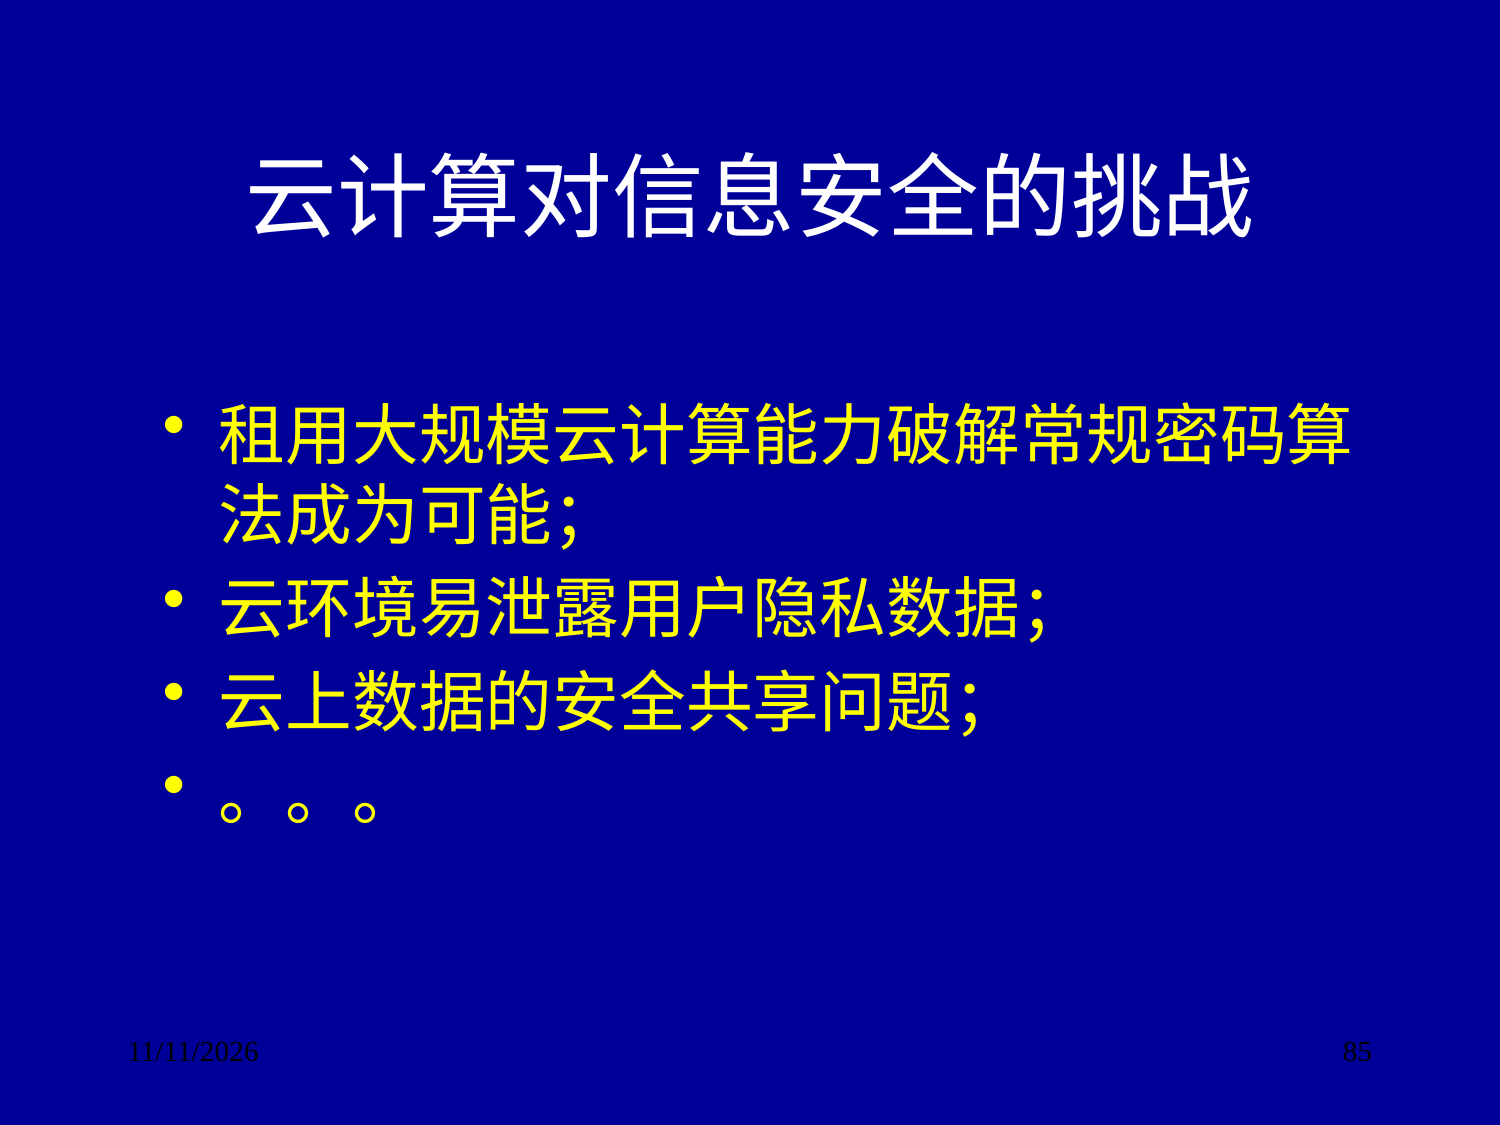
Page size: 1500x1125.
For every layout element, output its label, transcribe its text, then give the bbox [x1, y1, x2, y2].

slide_number 85 [1074, 1025, 1388, 1100]
title 云计算对信息安全的挑战 [112, 99, 1388, 288]
list 租用大规模云计算能力破解常规密码算法成为可能； 云环境易泄露用户隐私数据； 云上数据的安全共享问题； 。。。 [147, 385, 1423, 895]
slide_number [112, 1025, 425, 1100]
